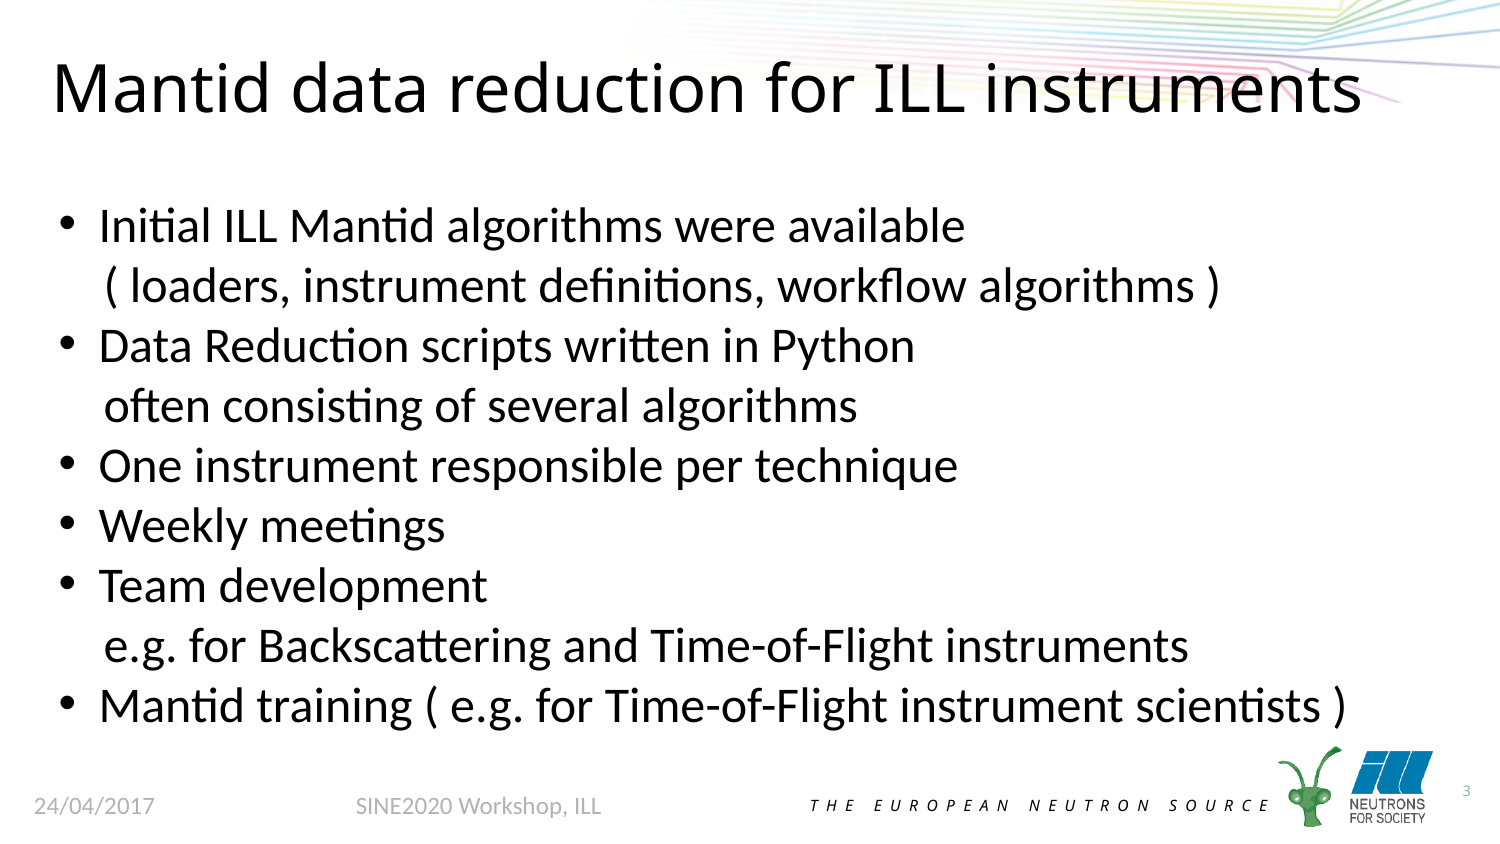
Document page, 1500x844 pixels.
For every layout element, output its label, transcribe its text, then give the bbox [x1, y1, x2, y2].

text_box Initial ILL Mantid algorithms were available ( loaders, instrument definitions, workflow algorithms ) Data Reduction scripts written in Python often consisting of several algorithms One instrument responsible per technique Weekly meetings Team development e.g. for Backscattering and Time-of-Flight instruments Mantid training ( e.g. for Time-of-Flight instrument scientists ) [43, 185, 1364, 740]
picture [1262, 741, 1433, 830]
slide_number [18, 782, 212, 828]
list Mantid data reduction for ILL instruments [36, 38, 1469, 149]
footer SINE2020 Workshop, ILL [225, 782, 733, 828]
picture [614, 0, 1500, 103]
